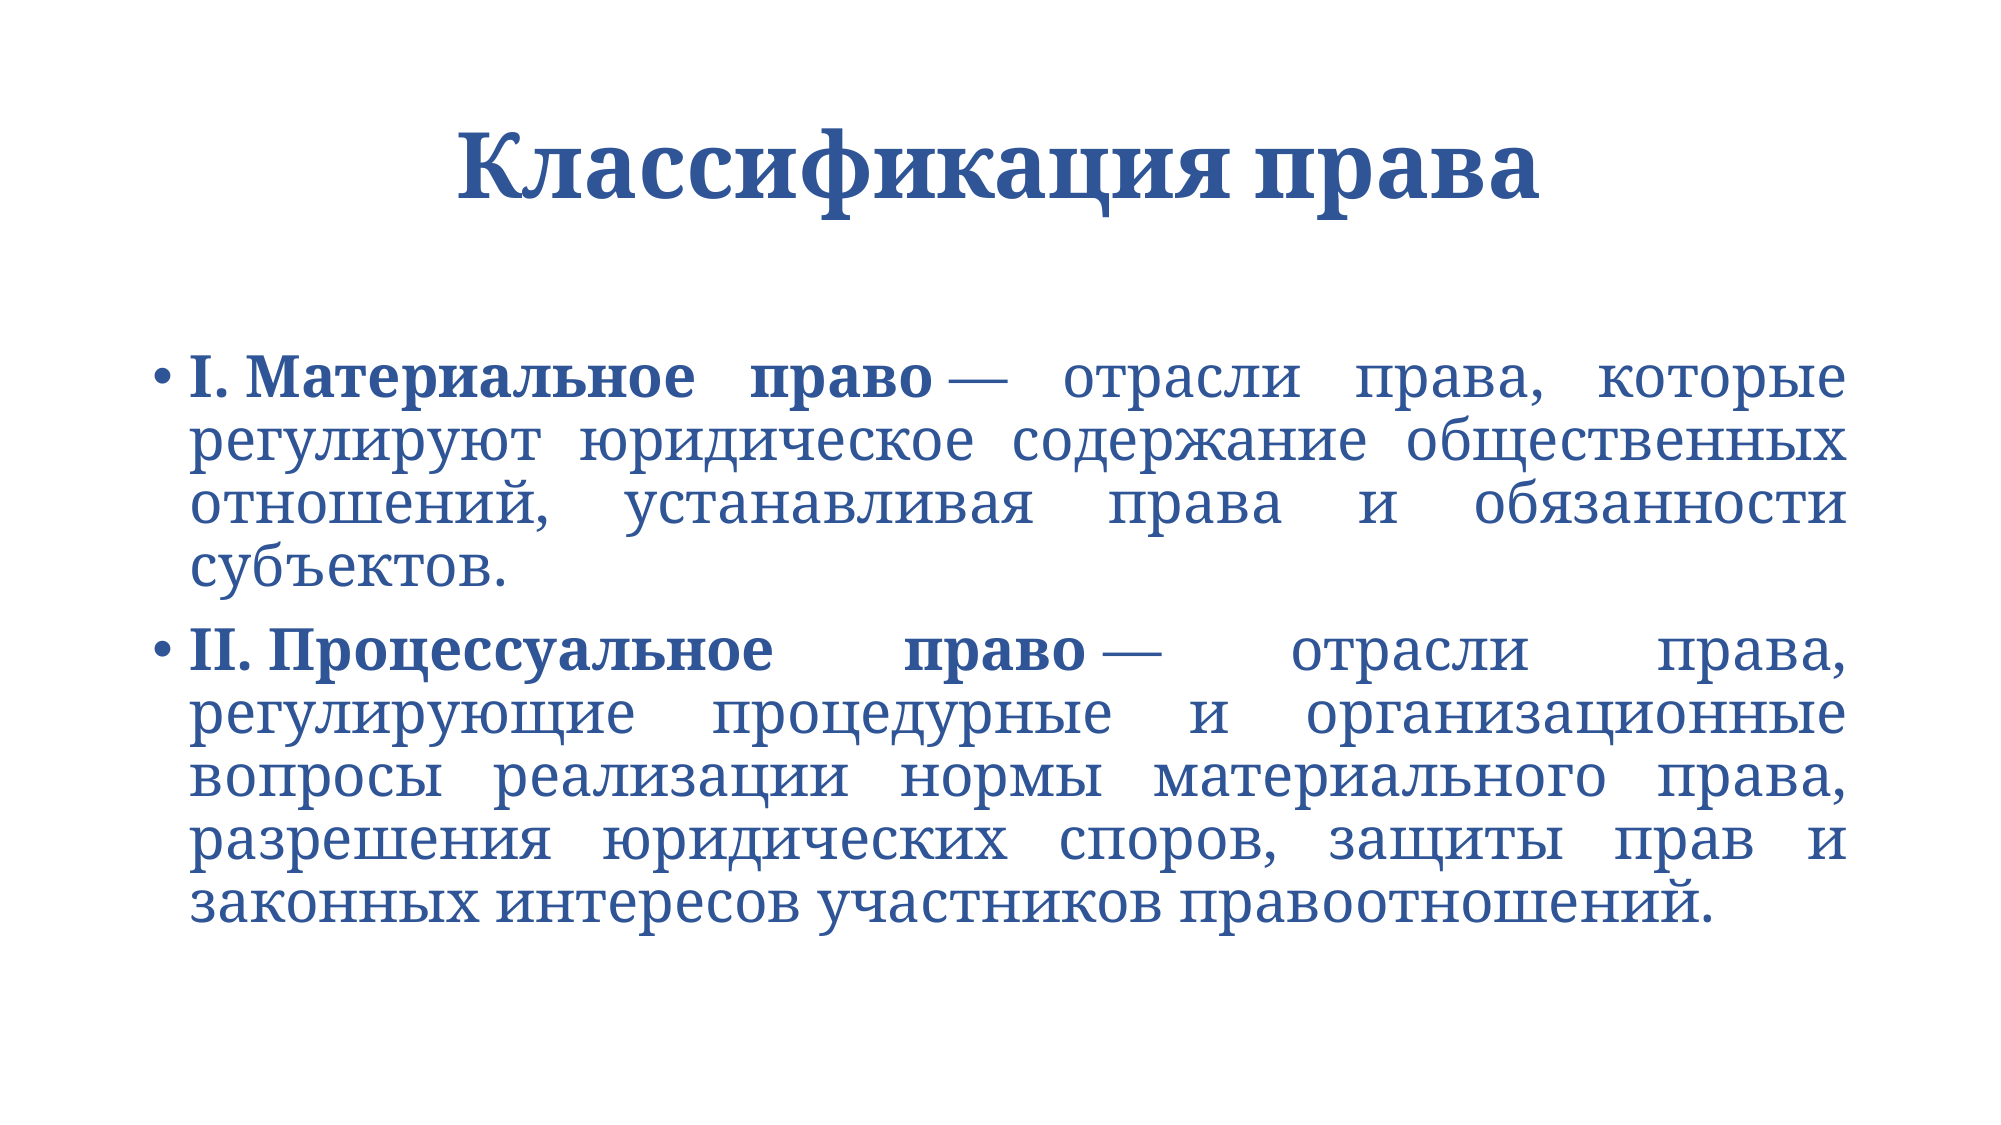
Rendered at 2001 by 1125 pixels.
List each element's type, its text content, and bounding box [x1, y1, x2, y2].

list I. Материальное право — отрасли права, которые регулируют юридическое содержание общественных отношений, устанавливая права и обязанности субъектов. II. Процессуальное право — отрасли права, регулирующие процедурные и организационные вопросы реализации нормы материального права, разрешения юридических споров, защиты прав и законных интересов участников правоотношений. [137, 339, 1863, 1014]
title Классификация права [137, 59, 1863, 278]
